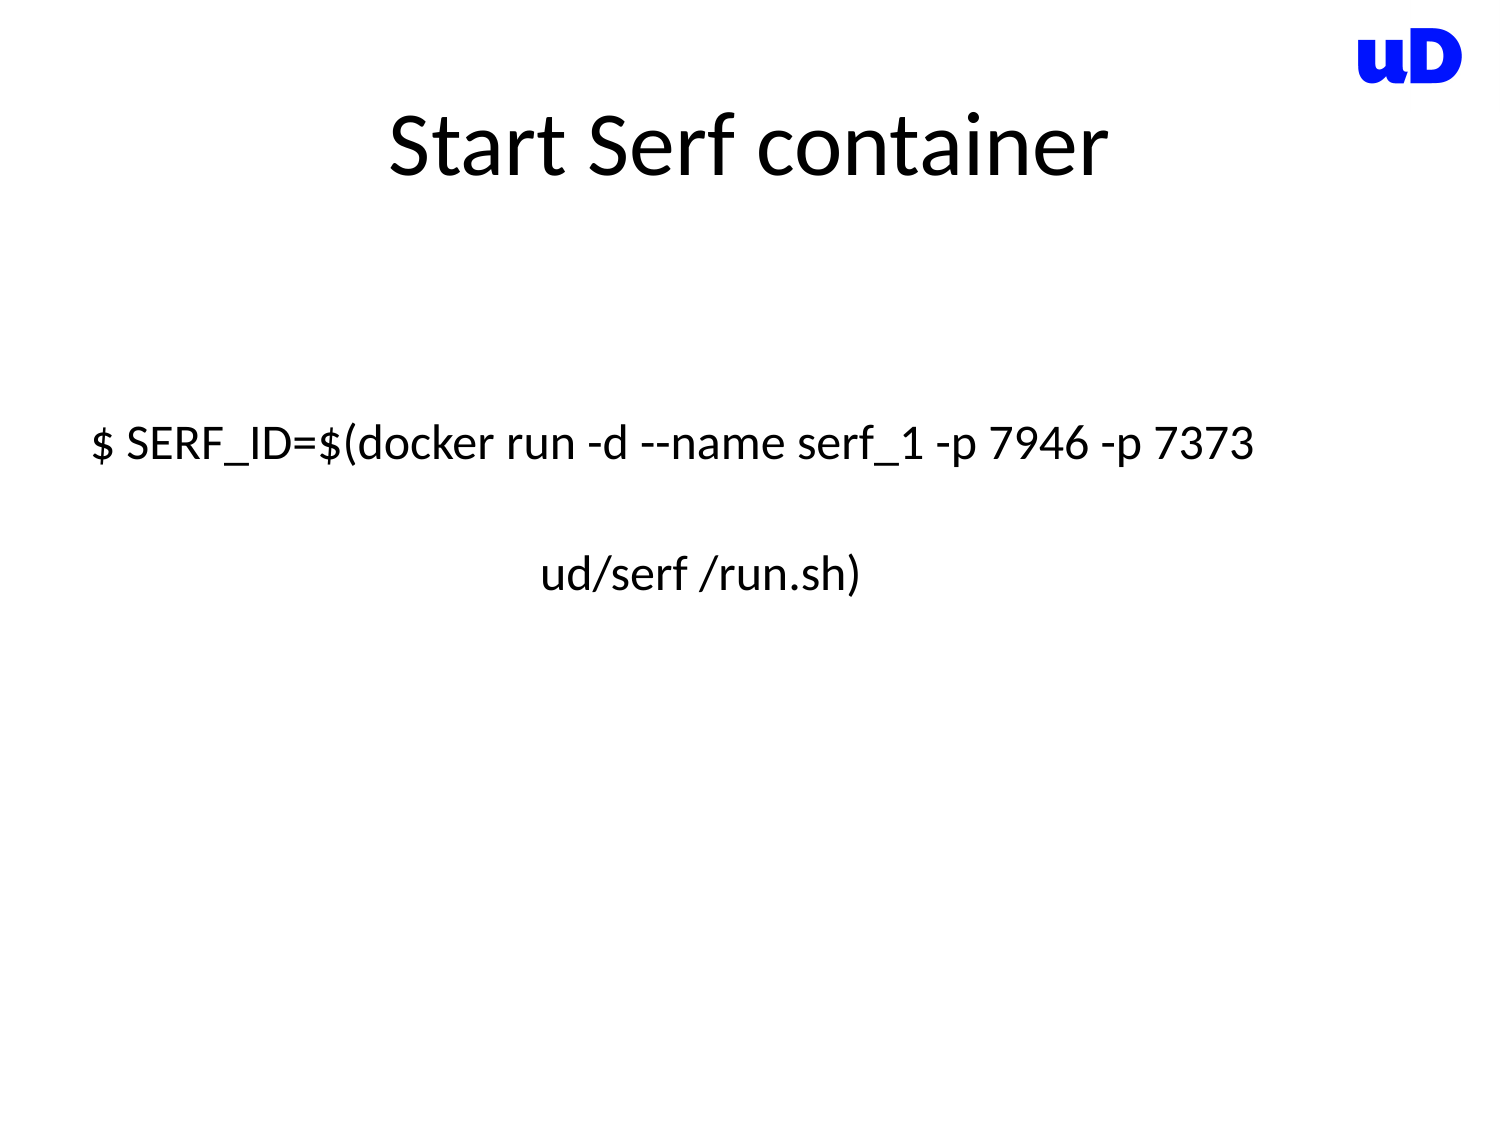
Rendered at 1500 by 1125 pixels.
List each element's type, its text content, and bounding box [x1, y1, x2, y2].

list $ SERF_ID=$(docker run -d --name serf_1 -p 7946 -p 7373 ud/serf /run.sh) [75, 262, 1425, 1005]
picture [1321, 0, 1500, 112]
title Start Serf container [75, 45, 1425, 233]
